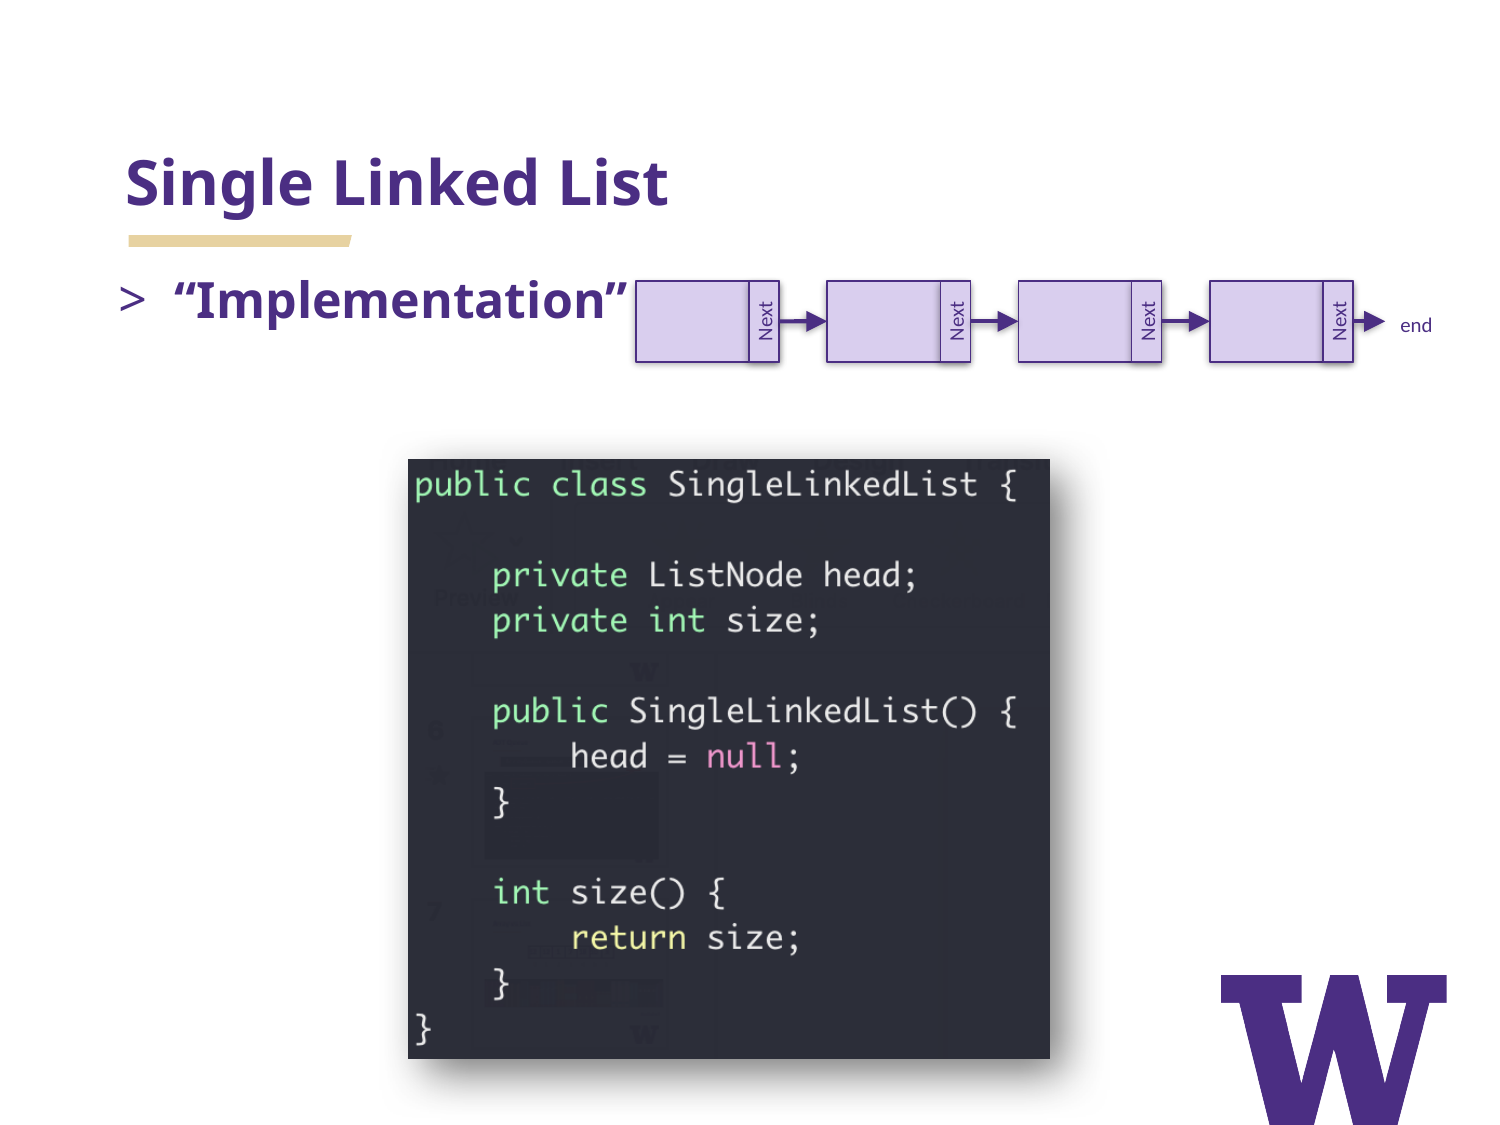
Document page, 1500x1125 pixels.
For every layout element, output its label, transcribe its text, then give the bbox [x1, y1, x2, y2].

picture [128, 235, 352, 247]
list “Implementation” [103, 261, 1449, 920]
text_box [635, 280, 1449, 363]
picture [1221, 975, 1447, 1125]
picture [408, 459, 1050, 1060]
title Single Linked List [110, 62, 1453, 226]
